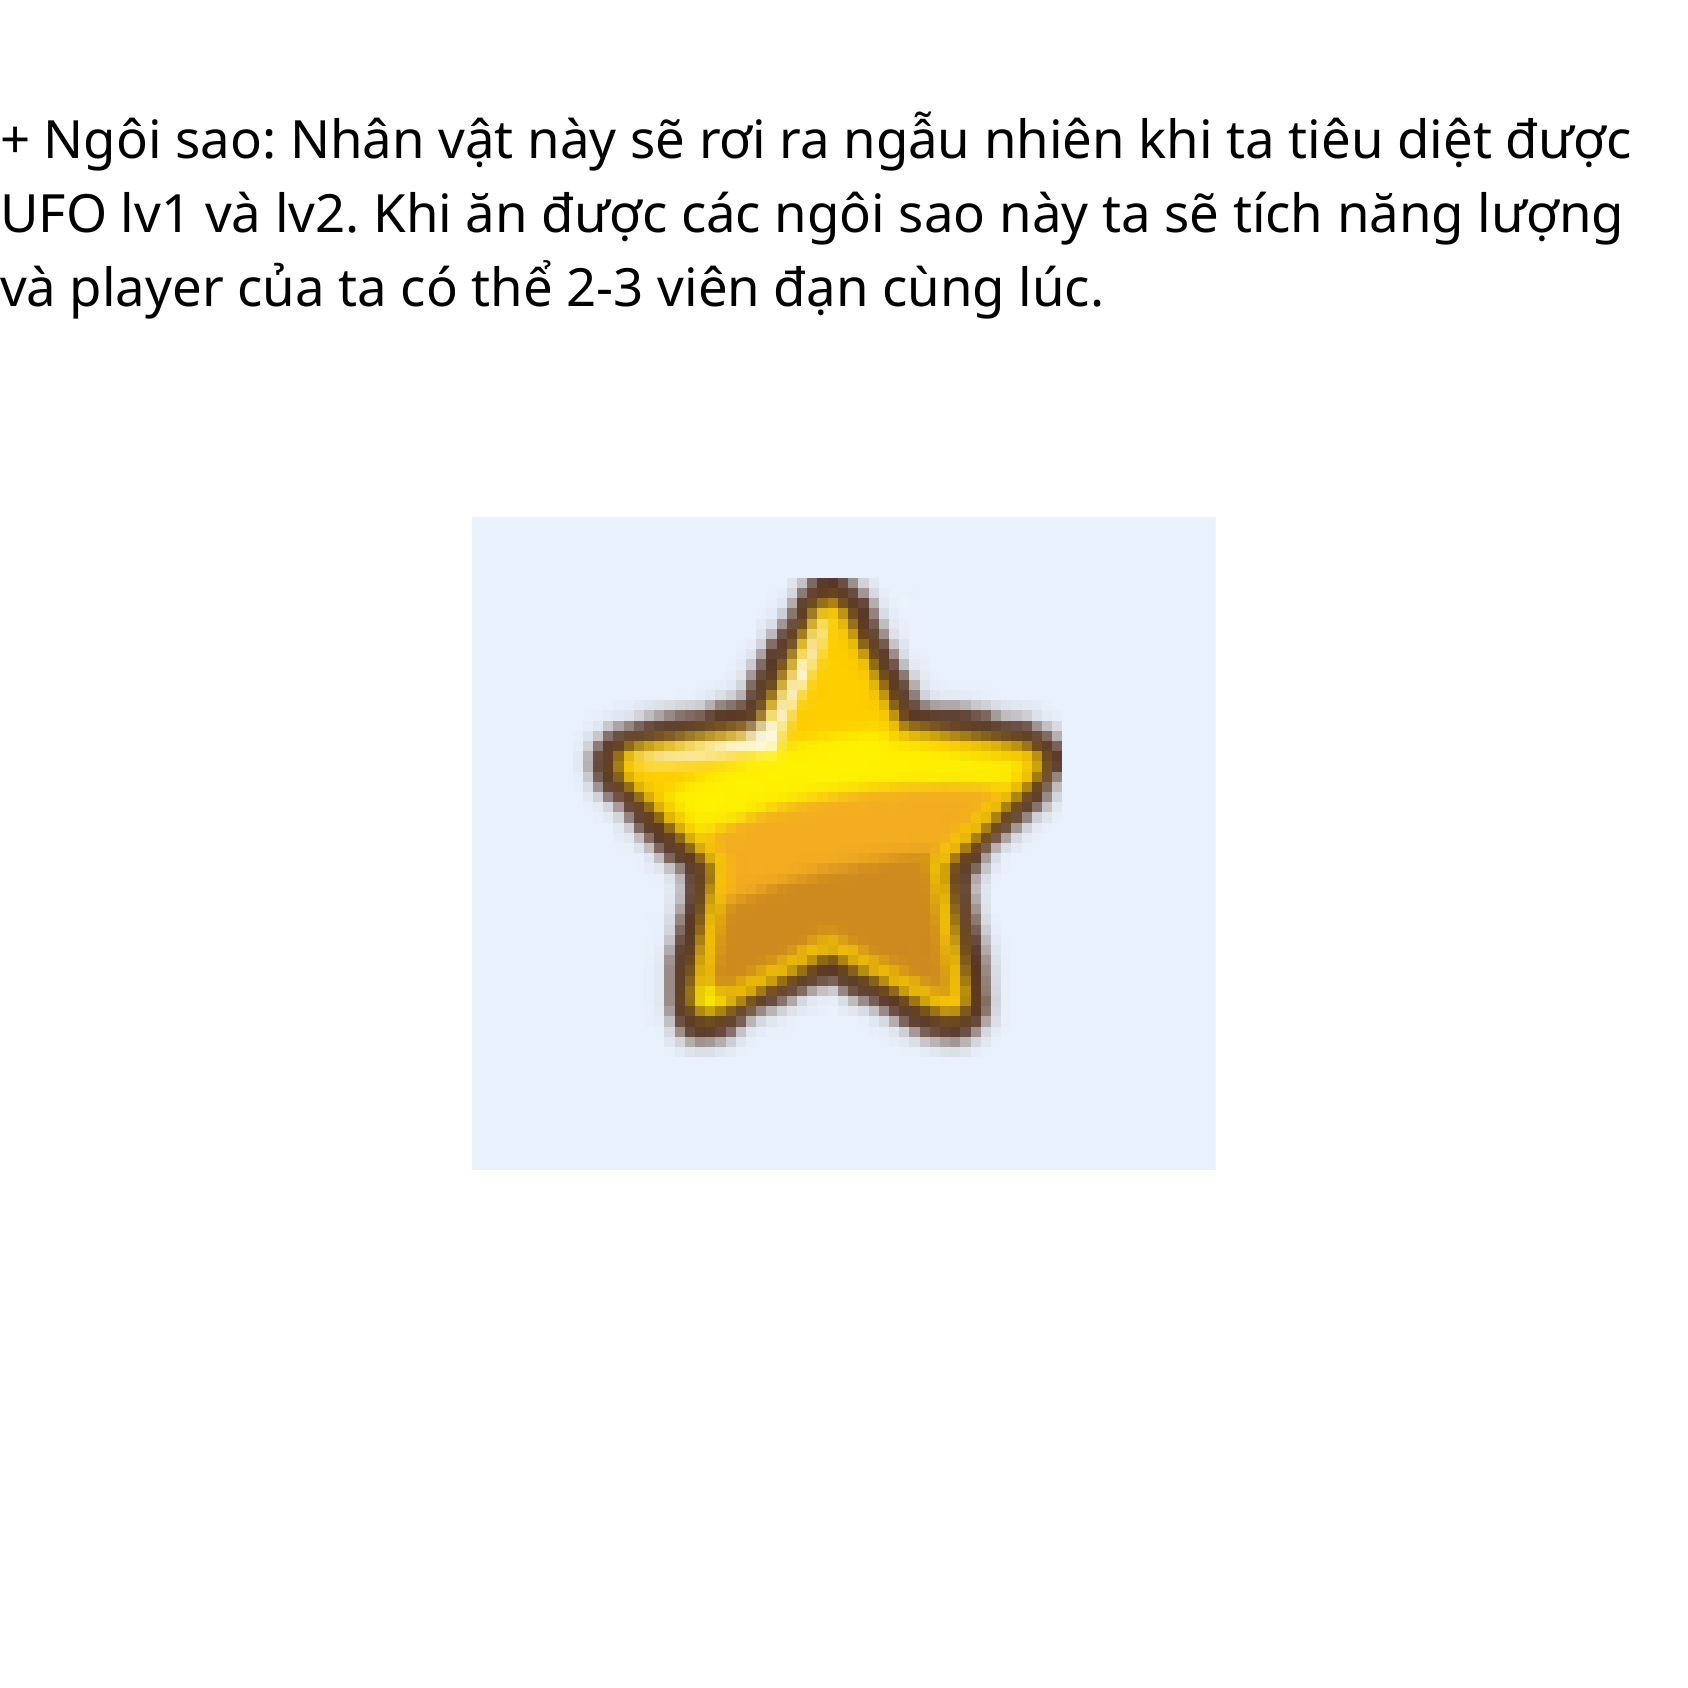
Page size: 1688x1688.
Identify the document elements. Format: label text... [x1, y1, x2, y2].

text_box + Ngôi sao: Nhân vật này sẽ rơi ra ngẫu nhiên khi ta tiêu diệt được UFO lv1 và lv2. Khi ăn được các ngôi sao này ta sẽ tích năng lượng và player của ta có thể 2-3 viên đạn cùng lúc. [0, 95, 1688, 318]
text_box [471, 517, 1216, 1170]
